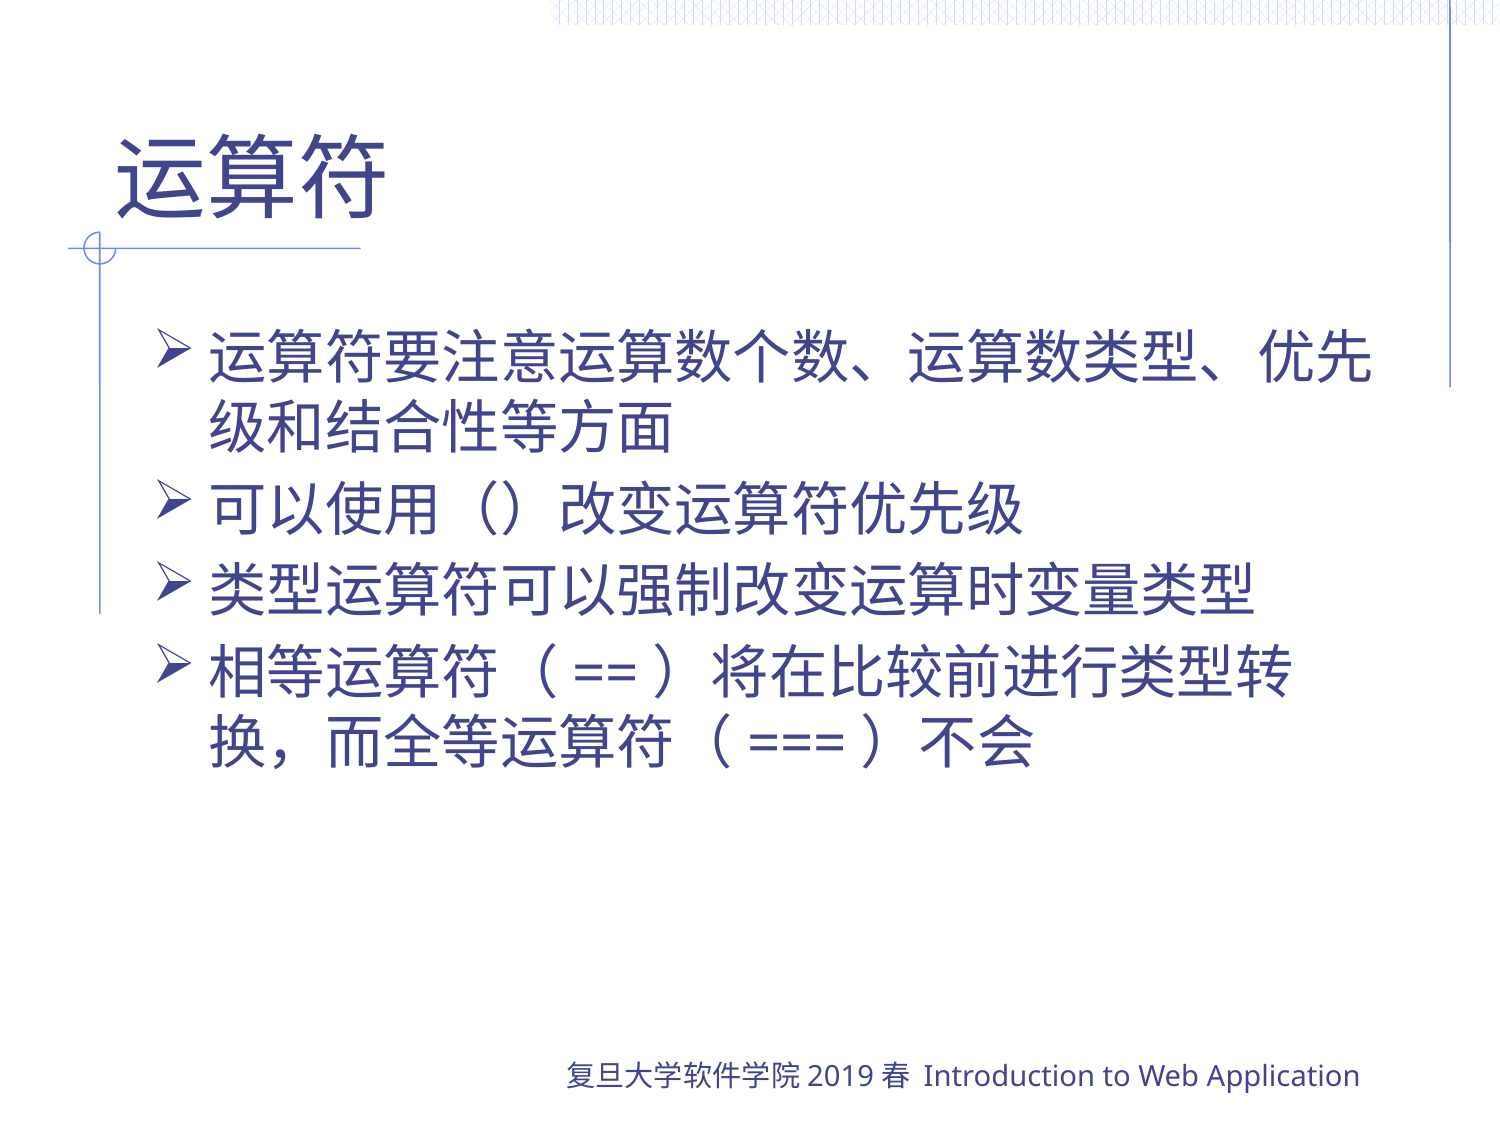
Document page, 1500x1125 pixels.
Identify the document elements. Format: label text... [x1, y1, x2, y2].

list 运算符要注意运算数个数、运算数类型、优先级和结合性等方面 可以使用（）改变运算符优先级 类型运算符可以强制改变运算时变量类型 相等运算符（==）将在比较前进行类型转换，而全等运算符（===）不会 [137, 312, 1424, 988]
title 运算符 [99, 50, 1375, 238]
